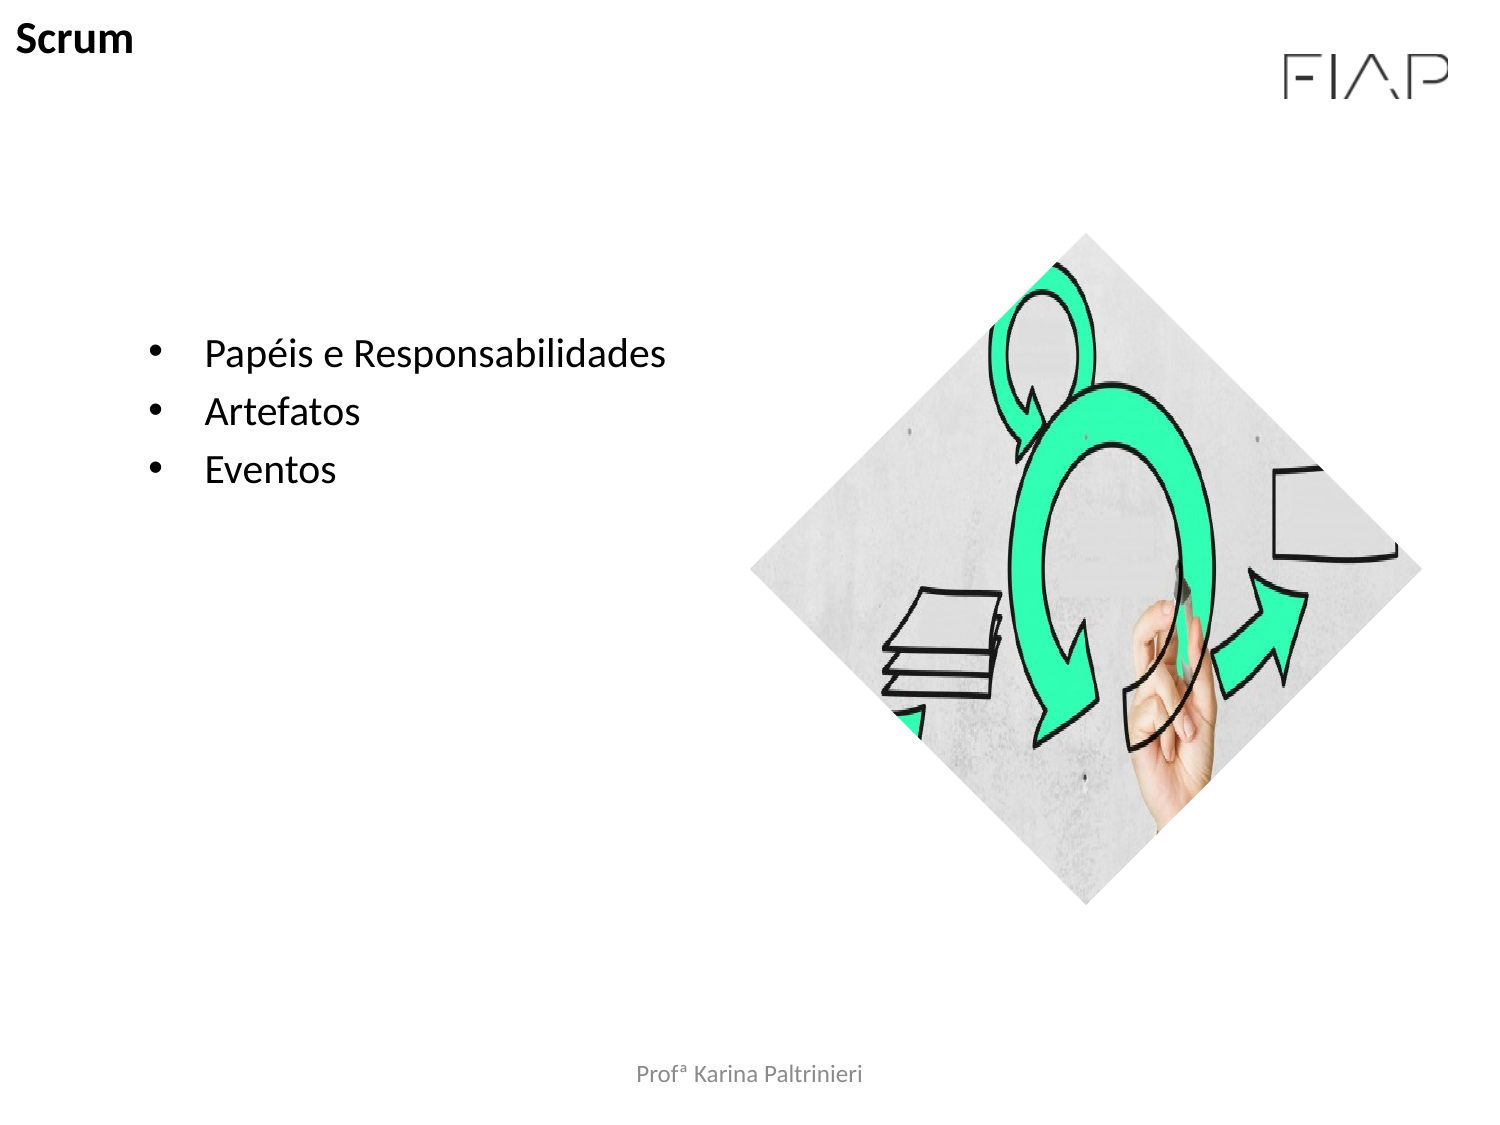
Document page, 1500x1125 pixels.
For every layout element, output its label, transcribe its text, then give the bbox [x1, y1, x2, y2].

footer Profª Karina Paltrinieri [512, 1042, 988, 1103]
text_box Papéis e Responsabilidades Artefatos Eventos [133, 318, 744, 835]
picture [1283, 53, 1449, 99]
text_box Scrum [0, 0, 150, 70]
picture [749, 232, 1423, 906]
